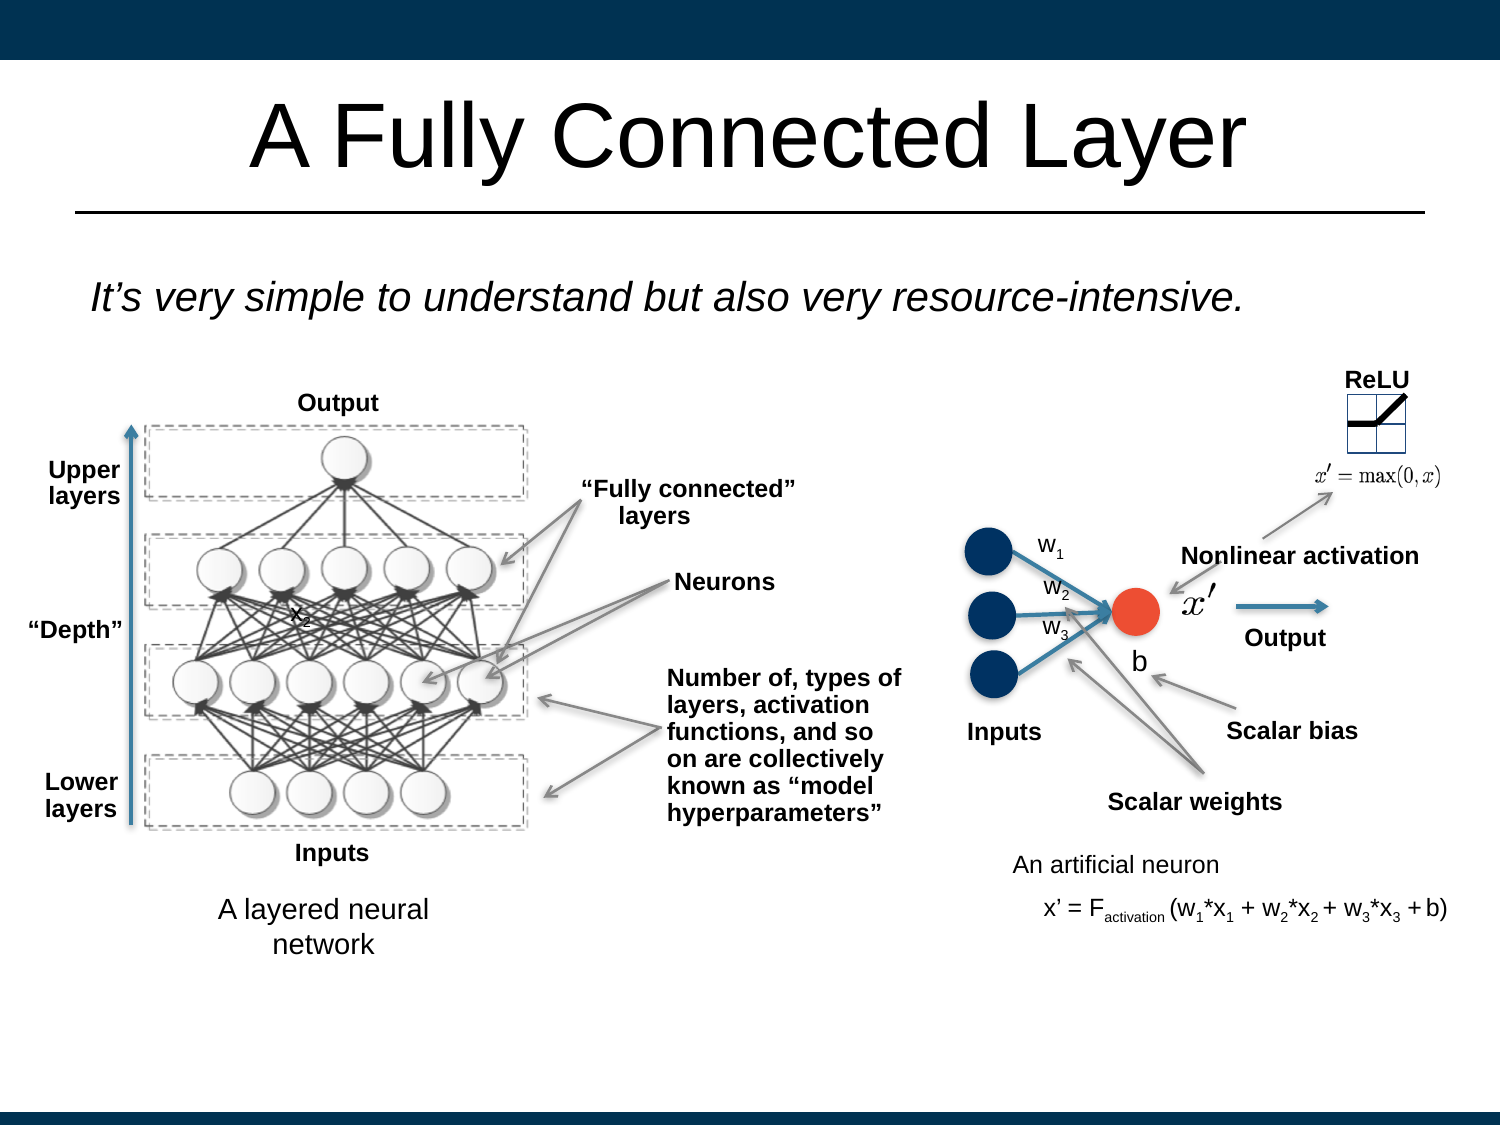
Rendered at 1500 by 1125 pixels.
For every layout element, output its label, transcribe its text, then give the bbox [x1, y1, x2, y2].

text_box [536, 697, 663, 729]
picture [138, 406, 534, 845]
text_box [484, 581, 668, 679]
text_box Number of, types of layers, activation functions, and so on are collectively known as “model hyperparameters” [612, 650, 921, 838]
text_box “Fully connected” layers [565, 461, 891, 505]
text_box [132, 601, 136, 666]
text_box yt+2 [132, 754, 136, 813]
text_box A layered neural network [174, 899, 473, 951]
list It’s very simple to understand but also very resource-intensive. [75, 262, 1425, 336]
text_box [496, 499, 582, 665]
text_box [951, 350, 1500, 941]
title A Fully Connected Layer [75, 37, 1425, 225]
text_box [421, 579, 486, 684]
text_box “Depth” [12, 601, 126, 666]
text_box Inputs [279, 852, 388, 875]
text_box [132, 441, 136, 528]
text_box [543, 735, 660, 798]
text_box Lower layers [29, 754, 126, 813]
text_box Neurons [659, 557, 791, 581]
text_box Output [282, 375, 400, 405]
text_box Upper layers [33, 441, 126, 528]
